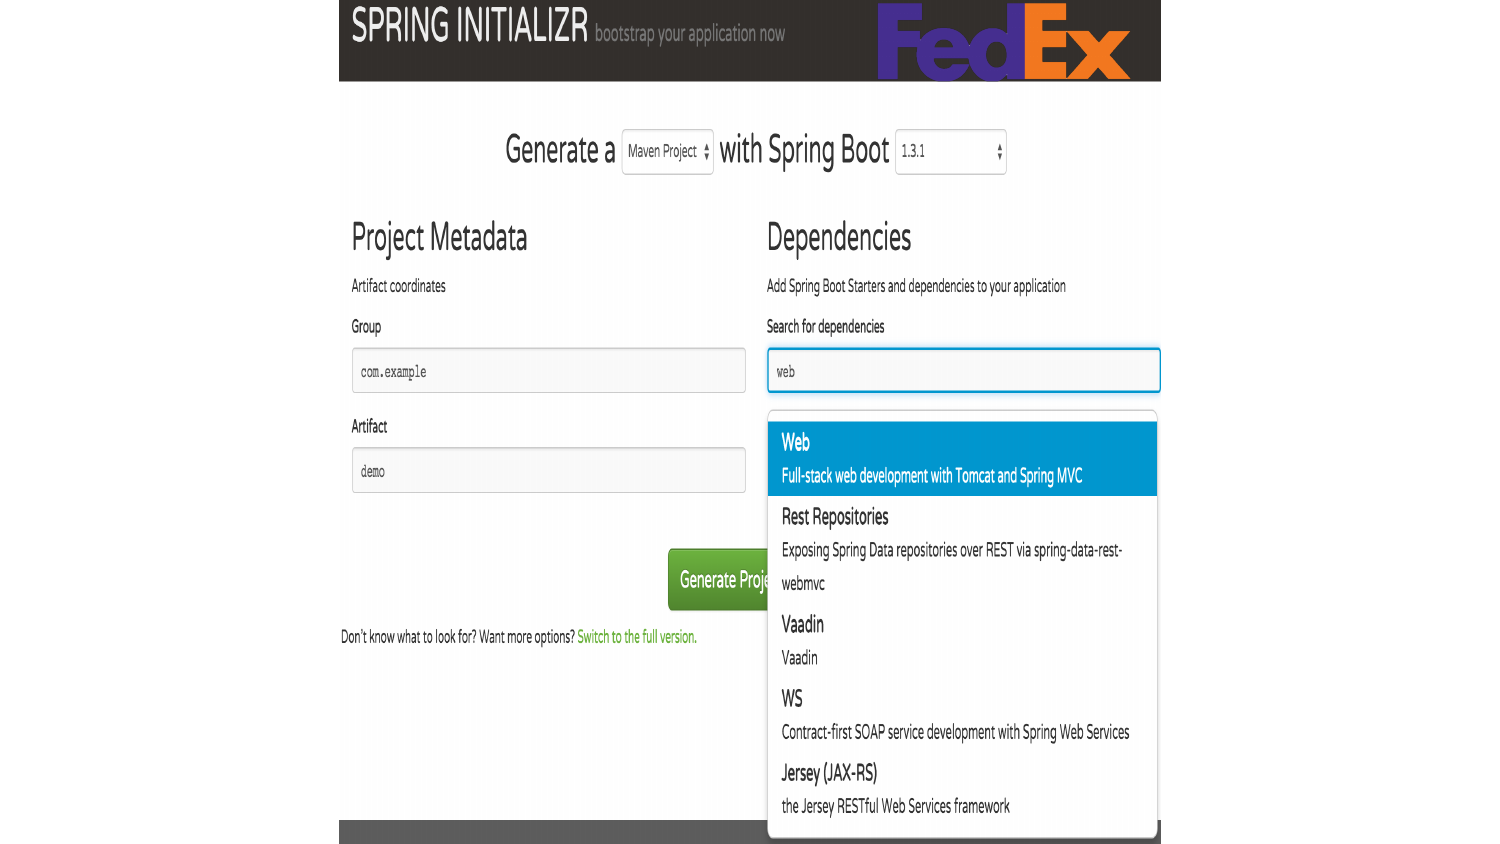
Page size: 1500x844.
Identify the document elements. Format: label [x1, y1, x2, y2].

picture [339, 0, 1161, 844]
